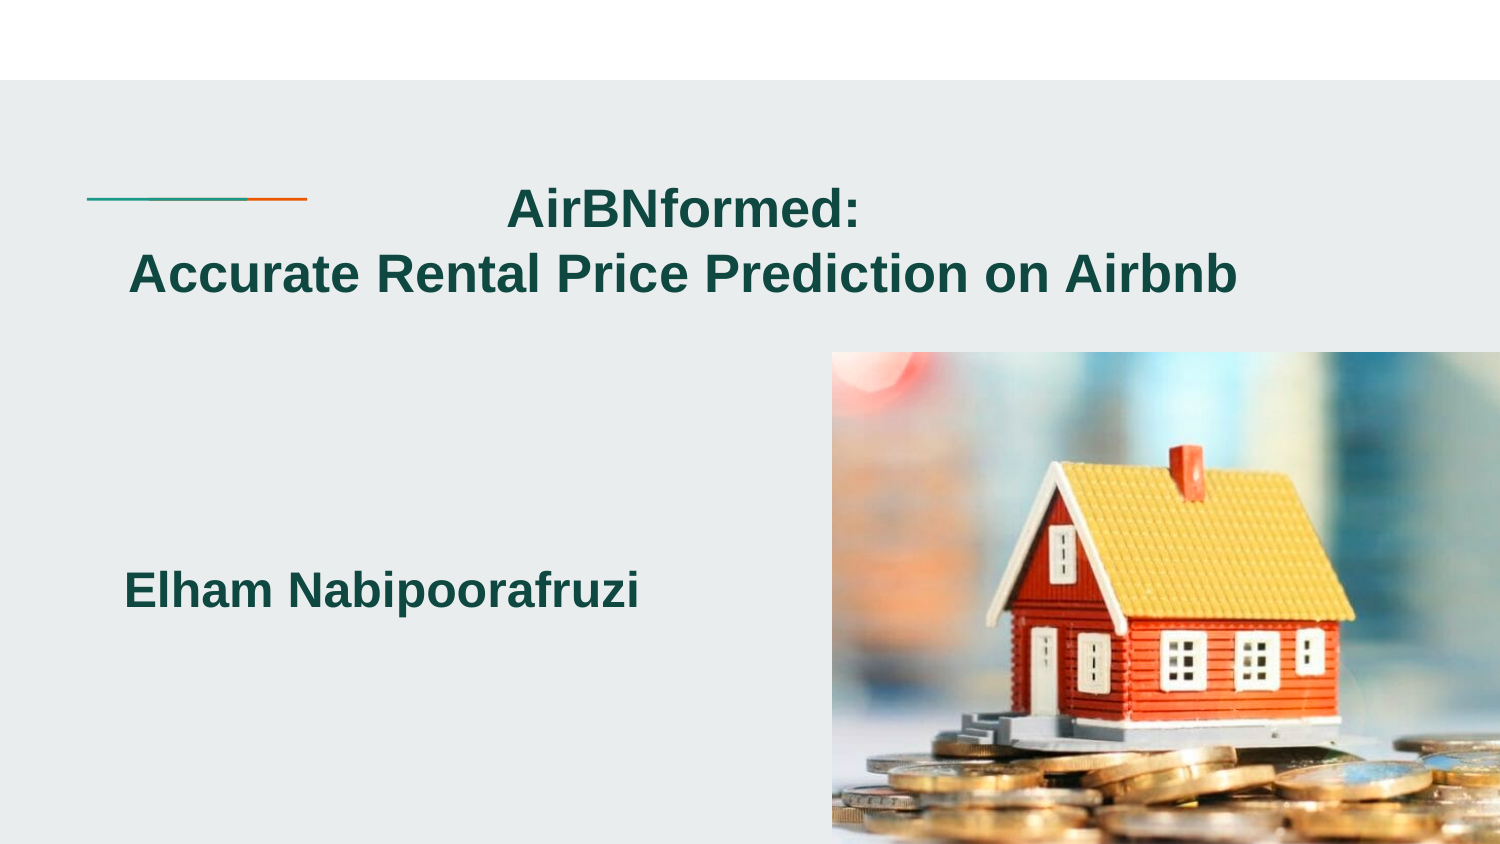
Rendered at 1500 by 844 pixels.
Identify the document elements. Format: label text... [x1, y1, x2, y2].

text_box AirBNformed: Accurate Rental Price Prediction on Airbnb [107, 157, 1262, 397]
subtitle Elham Nabipoorafruzi [108, 468, 827, 598]
picture [832, 352, 1500, 844]
